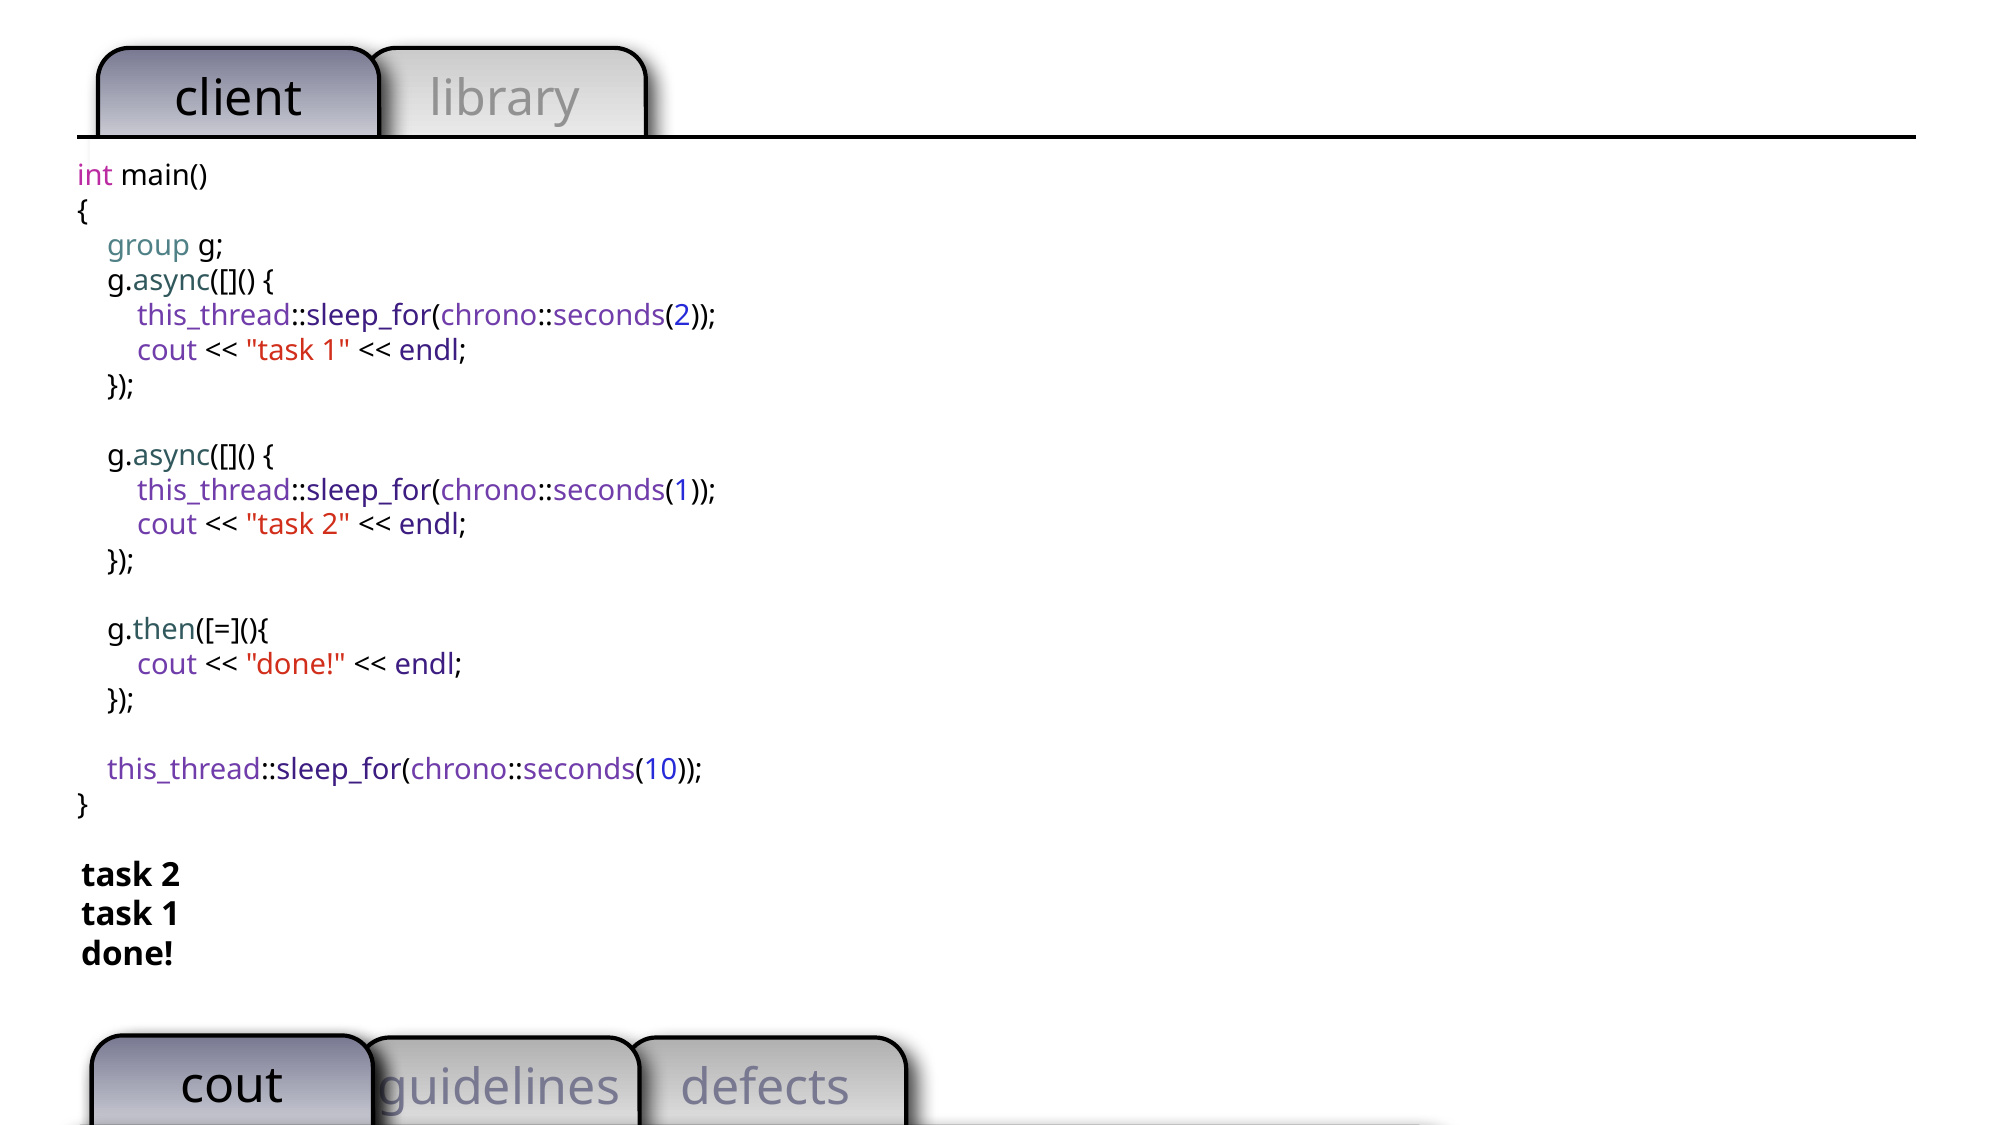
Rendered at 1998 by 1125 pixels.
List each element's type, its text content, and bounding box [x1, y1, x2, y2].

list int main() { group g; g.async([]() { this_thread::sleep_for(chrono::seconds(2)); cout << "task 1" << endl; }); g.async([]() { this_thread::sleep_for(chrono::seconds(1)); cout << "task 2" << endl; }); g.then([=](){ cout << "done!" << endl; }); this_thread::sleep_for(chrono::seconds(10)); } [76, 155, 1918, 1013]
text_box task 2 task 1 done! [48, 844, 219, 981]
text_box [60, 1035, 1440, 1125]
